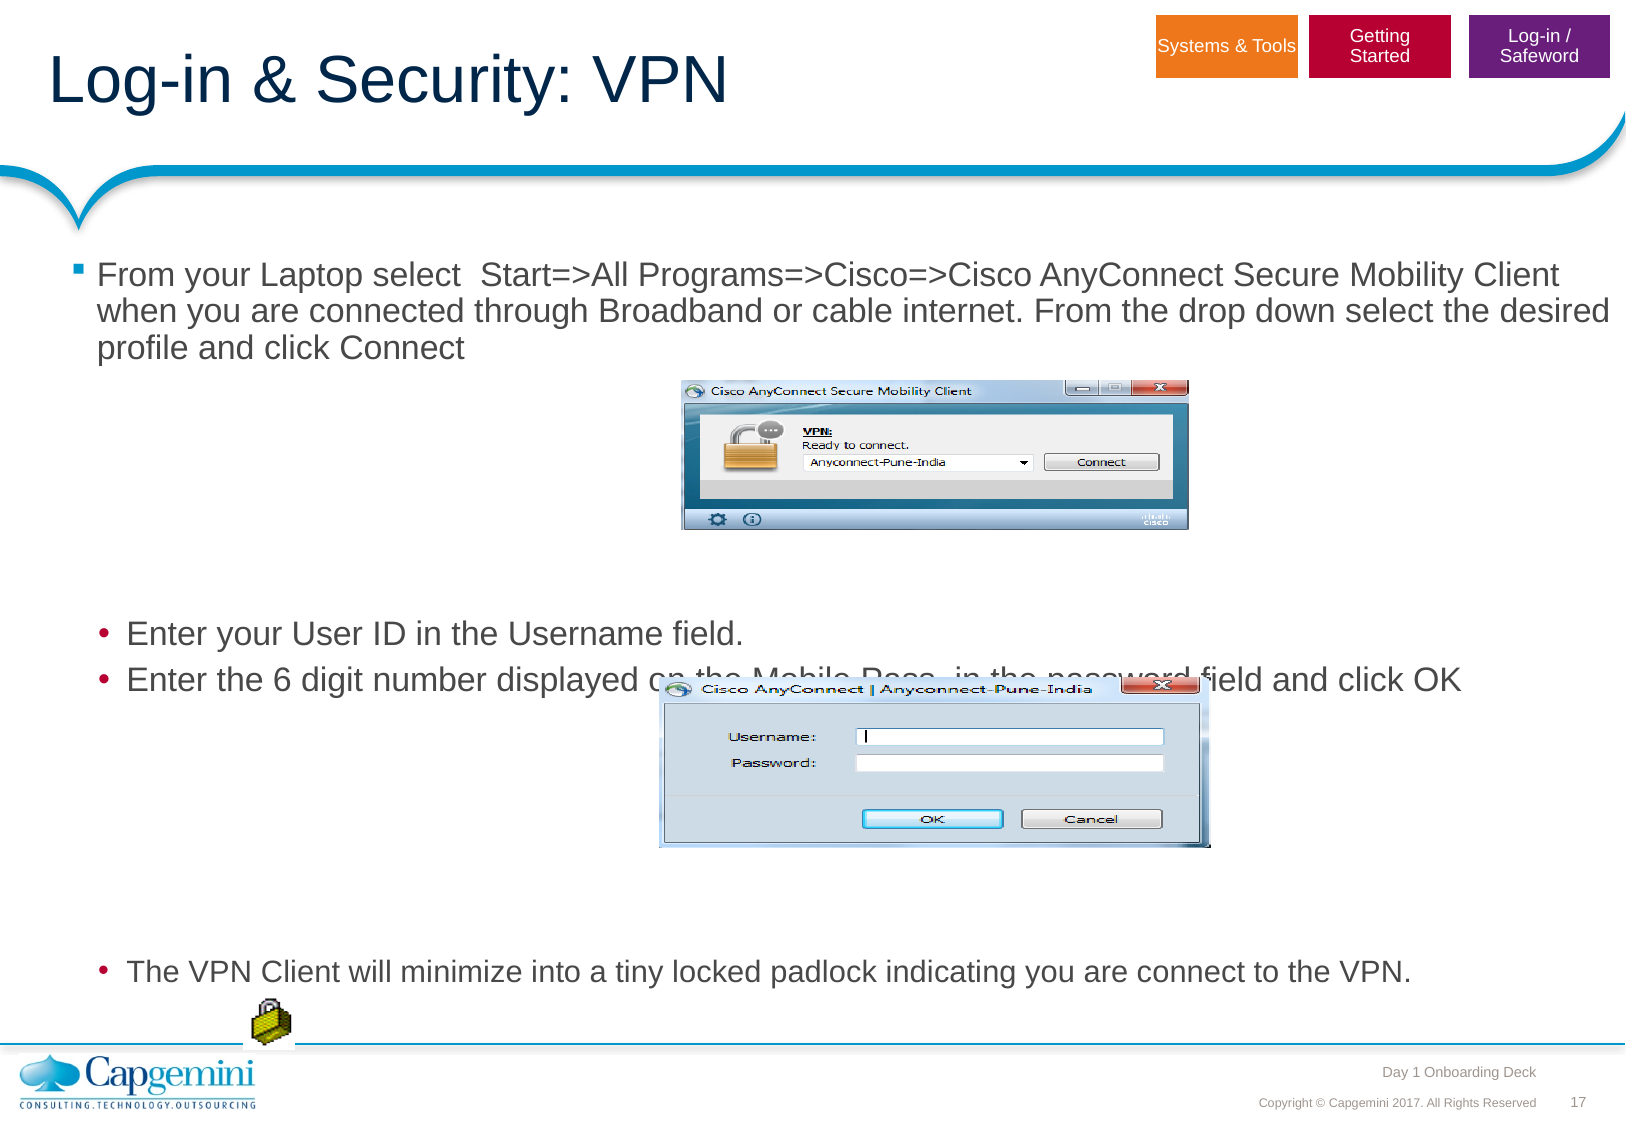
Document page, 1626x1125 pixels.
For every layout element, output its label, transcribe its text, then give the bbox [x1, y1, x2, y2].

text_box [1307, 12, 1454, 80]
list From your Laptop select Start=>All Programs=>Cisco=>Cisco AnyConnect Secure Mobility Client when you are connected through Broadband or cable internet. From the drop down select the desired profile and click Connect Enter your User ID in the Username field. Enter the 6 digit number displayed on the Mobile Pass, in the password field and click OK The VPN Client will minimize into a tiny locked padlock indicating you are connect to the VPN. [53, 245, 1625, 1007]
picture [680, 378, 1190, 531]
title Log-in & Security: VPN [0, 0, 1625, 165]
picture [19, 1053, 256, 1110]
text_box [1153, 12, 1300, 80]
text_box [1466, 12, 1613, 80]
picture [658, 677, 1212, 848]
picture [243, 994, 296, 1050]
